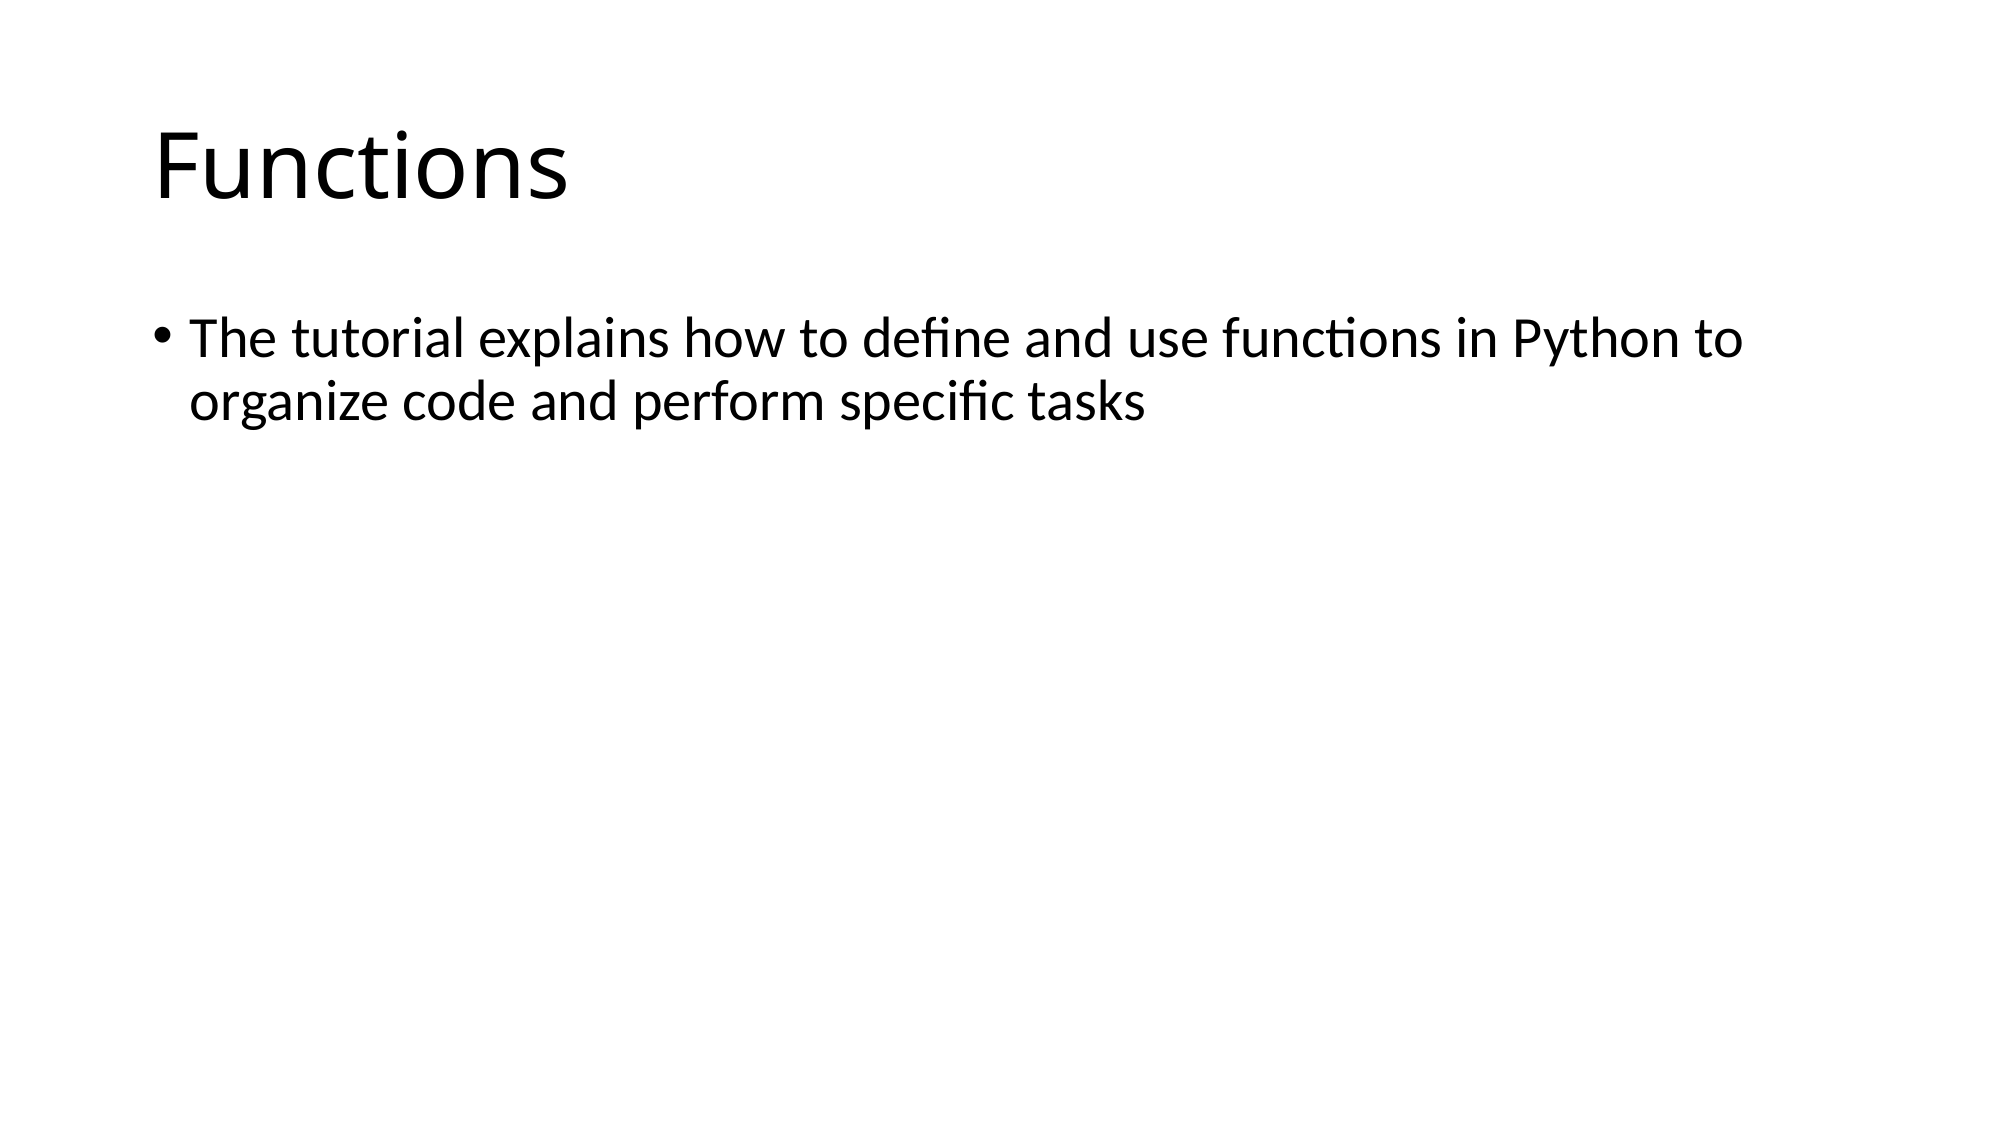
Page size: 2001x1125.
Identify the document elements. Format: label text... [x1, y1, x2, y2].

list The tutorial explains how to define and use functions in Python to organize code and perform specific tasks [137, 299, 1863, 1014]
title Functions [137, 59, 1863, 278]
